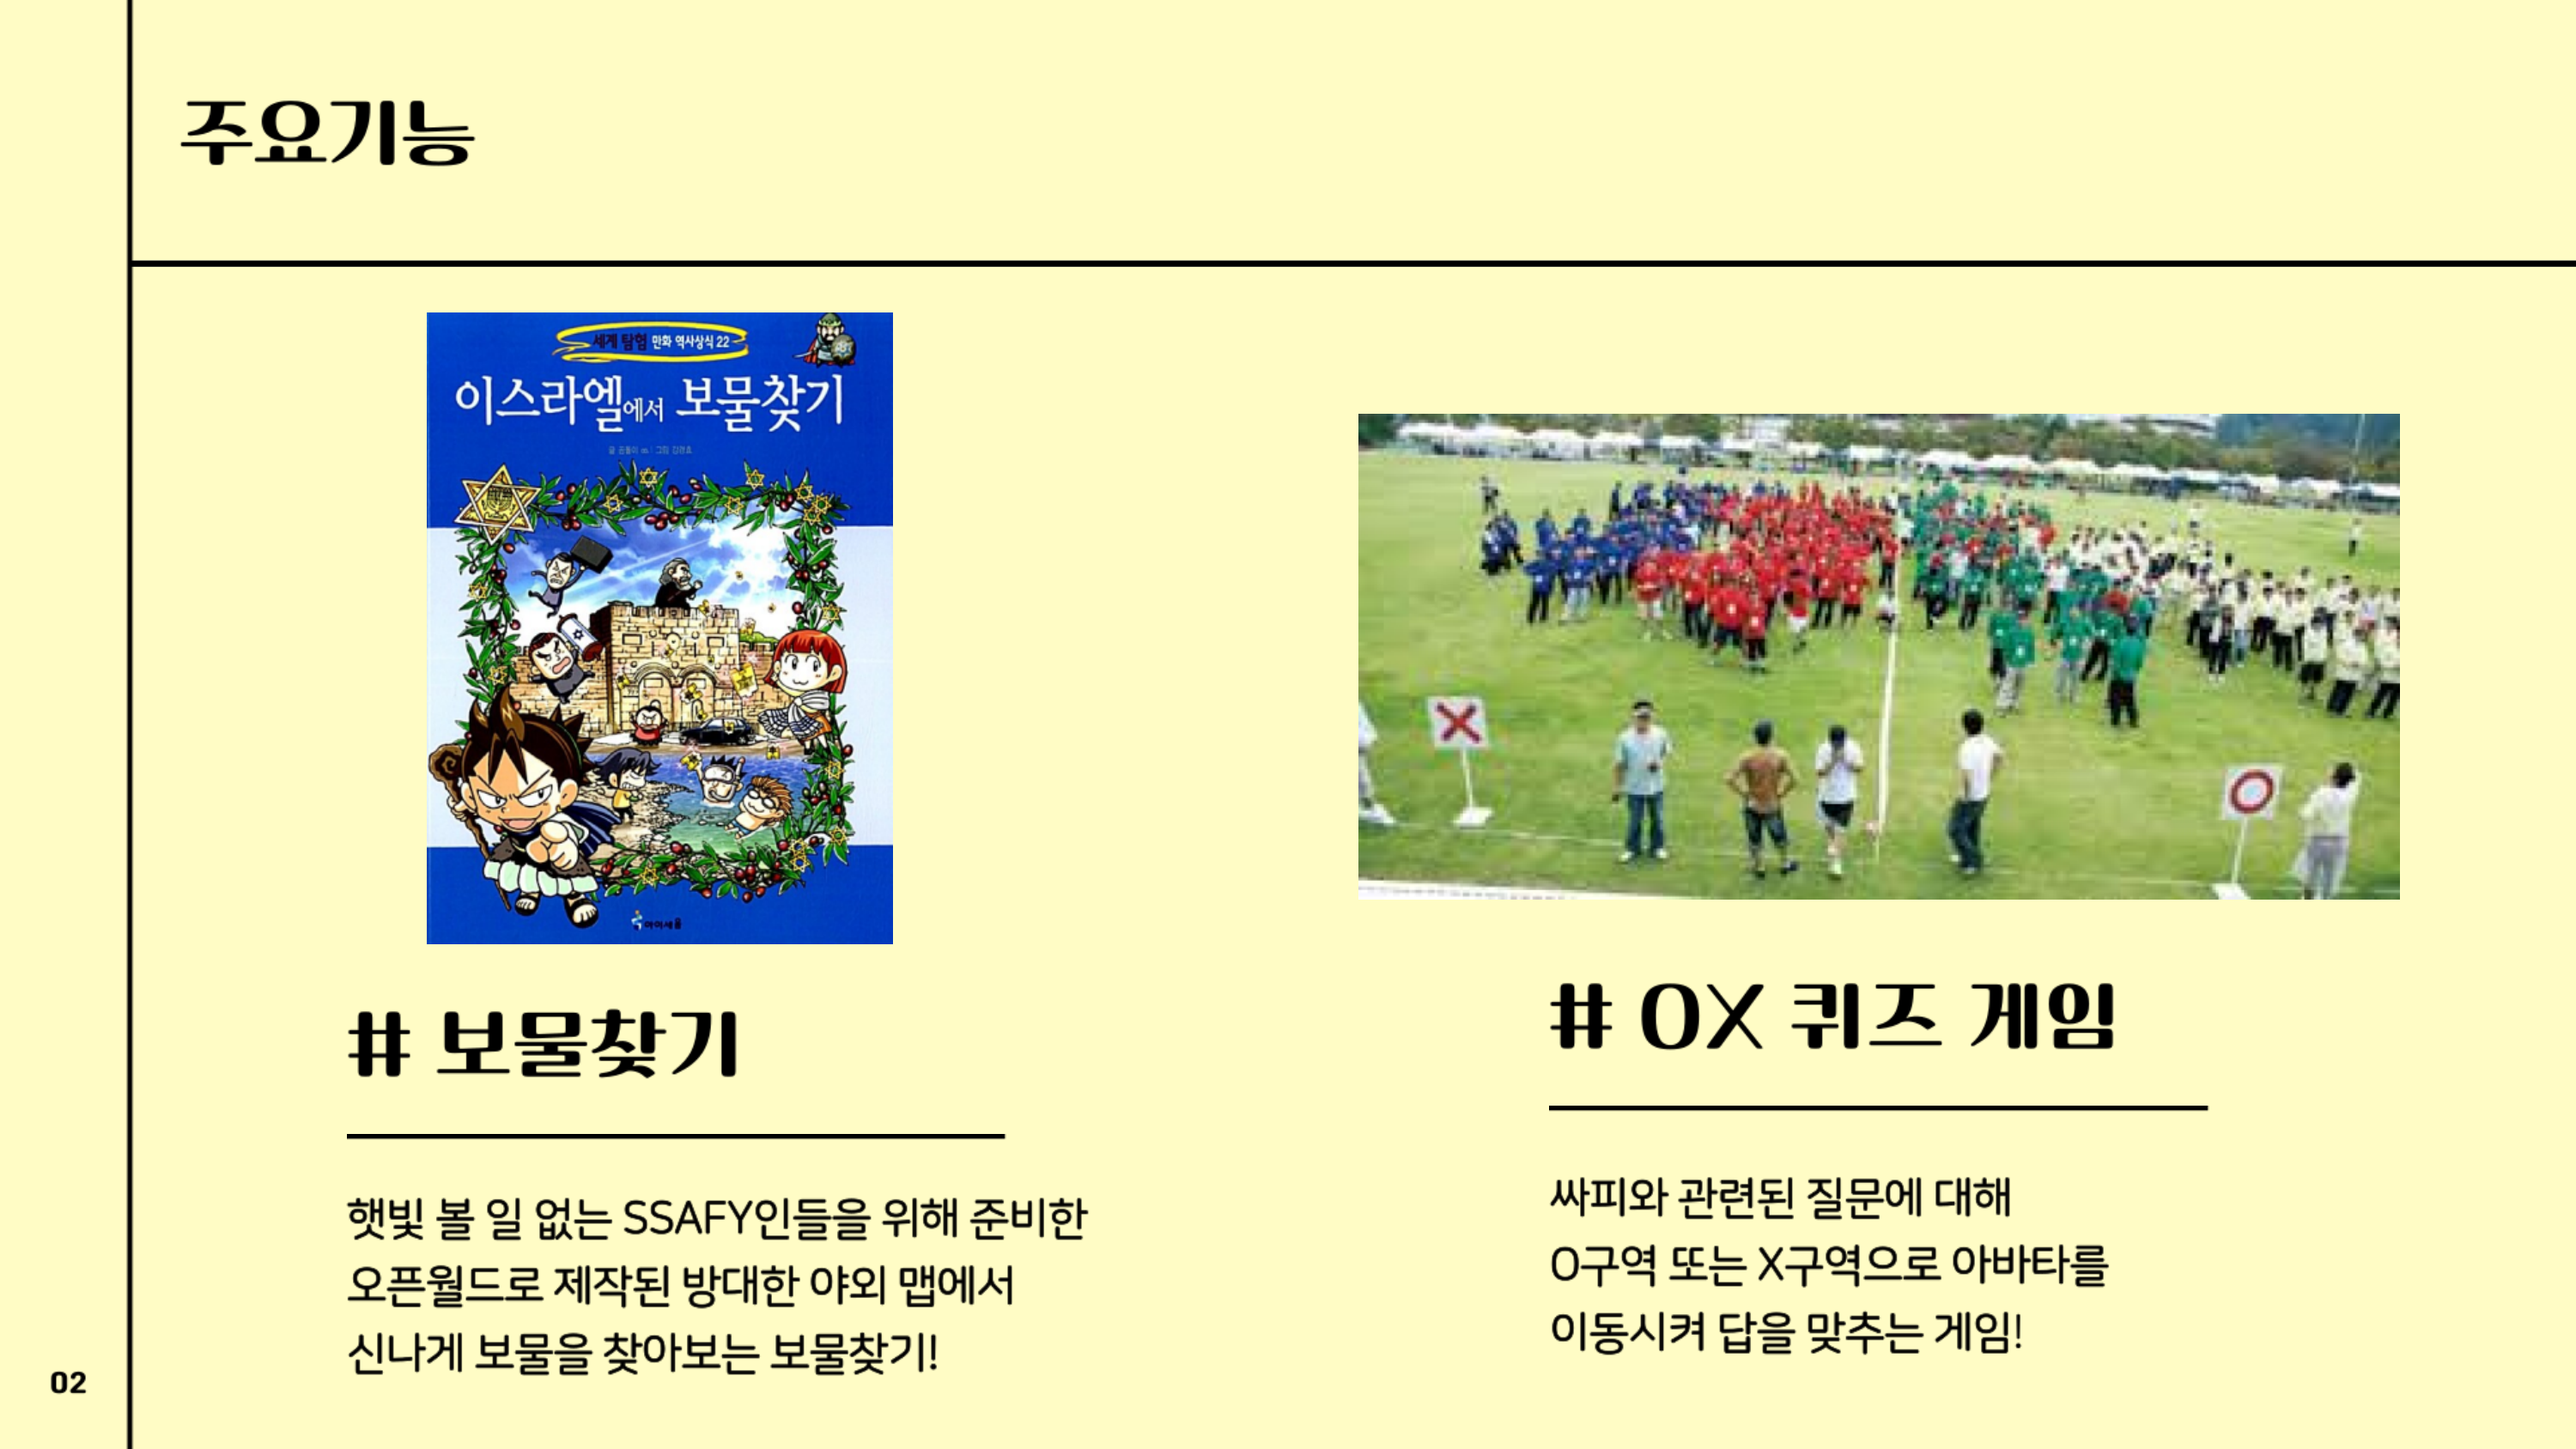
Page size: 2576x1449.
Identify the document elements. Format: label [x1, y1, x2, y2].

picture [120, 735, 139, 1449]
text_box [130, 259, 2576, 268]
picture [167, 65, 512, 203]
picture [120, 0, 139, 713]
text_box [0, 713, 330, 735]
text_box [1358, 414, 2400, 1375]
text_box [334, 312, 1109, 1395]
picture [14, 1361, 100, 1409]
